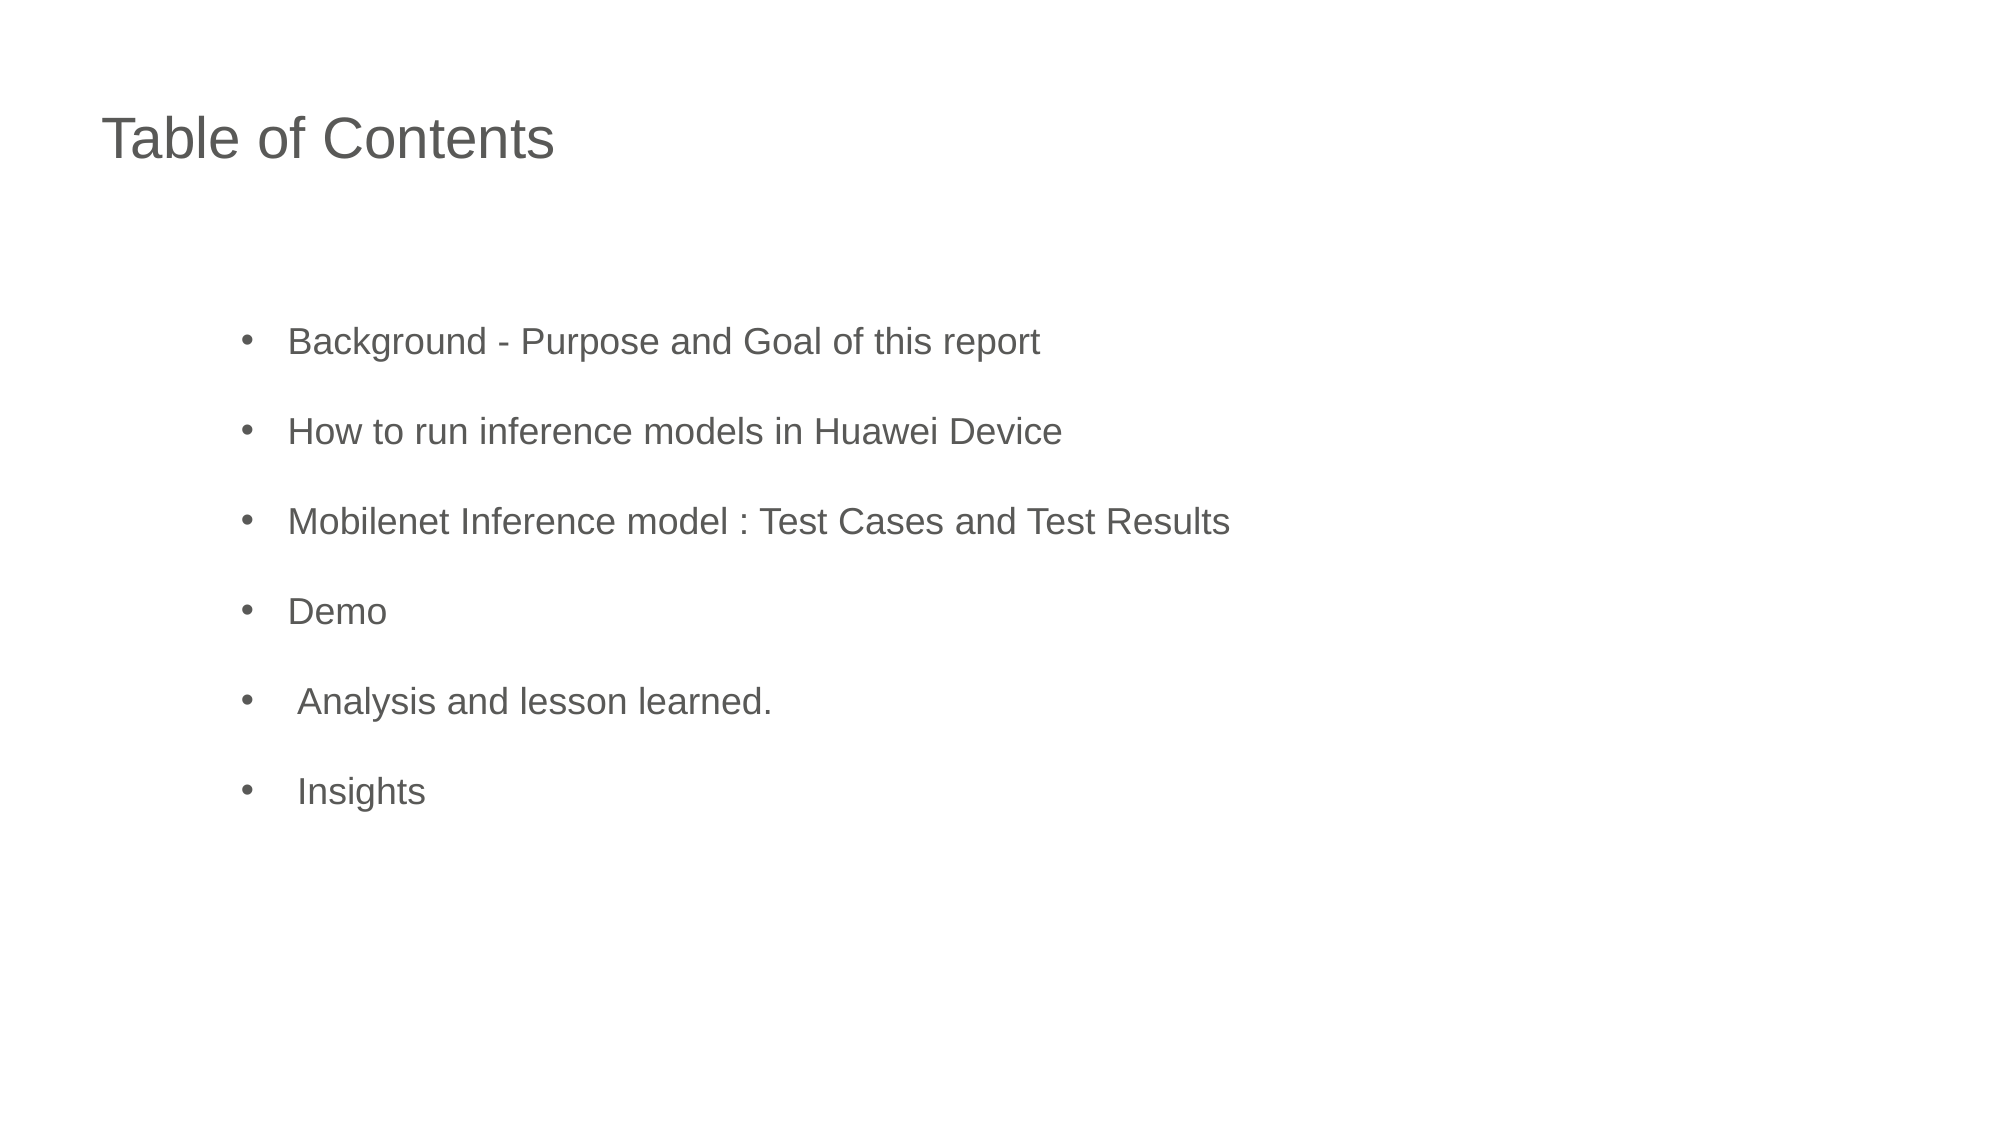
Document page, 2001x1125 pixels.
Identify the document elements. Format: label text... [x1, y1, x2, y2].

text_box Background - Purpose and Goal of this report How to run inference models in Huawei Device Mobilenet Inference model : Test Cases and Test Results Demo Analysis and lesson learned. Insights [226, 264, 1774, 820]
text_box Table of Contents [86, 92, 572, 178]
